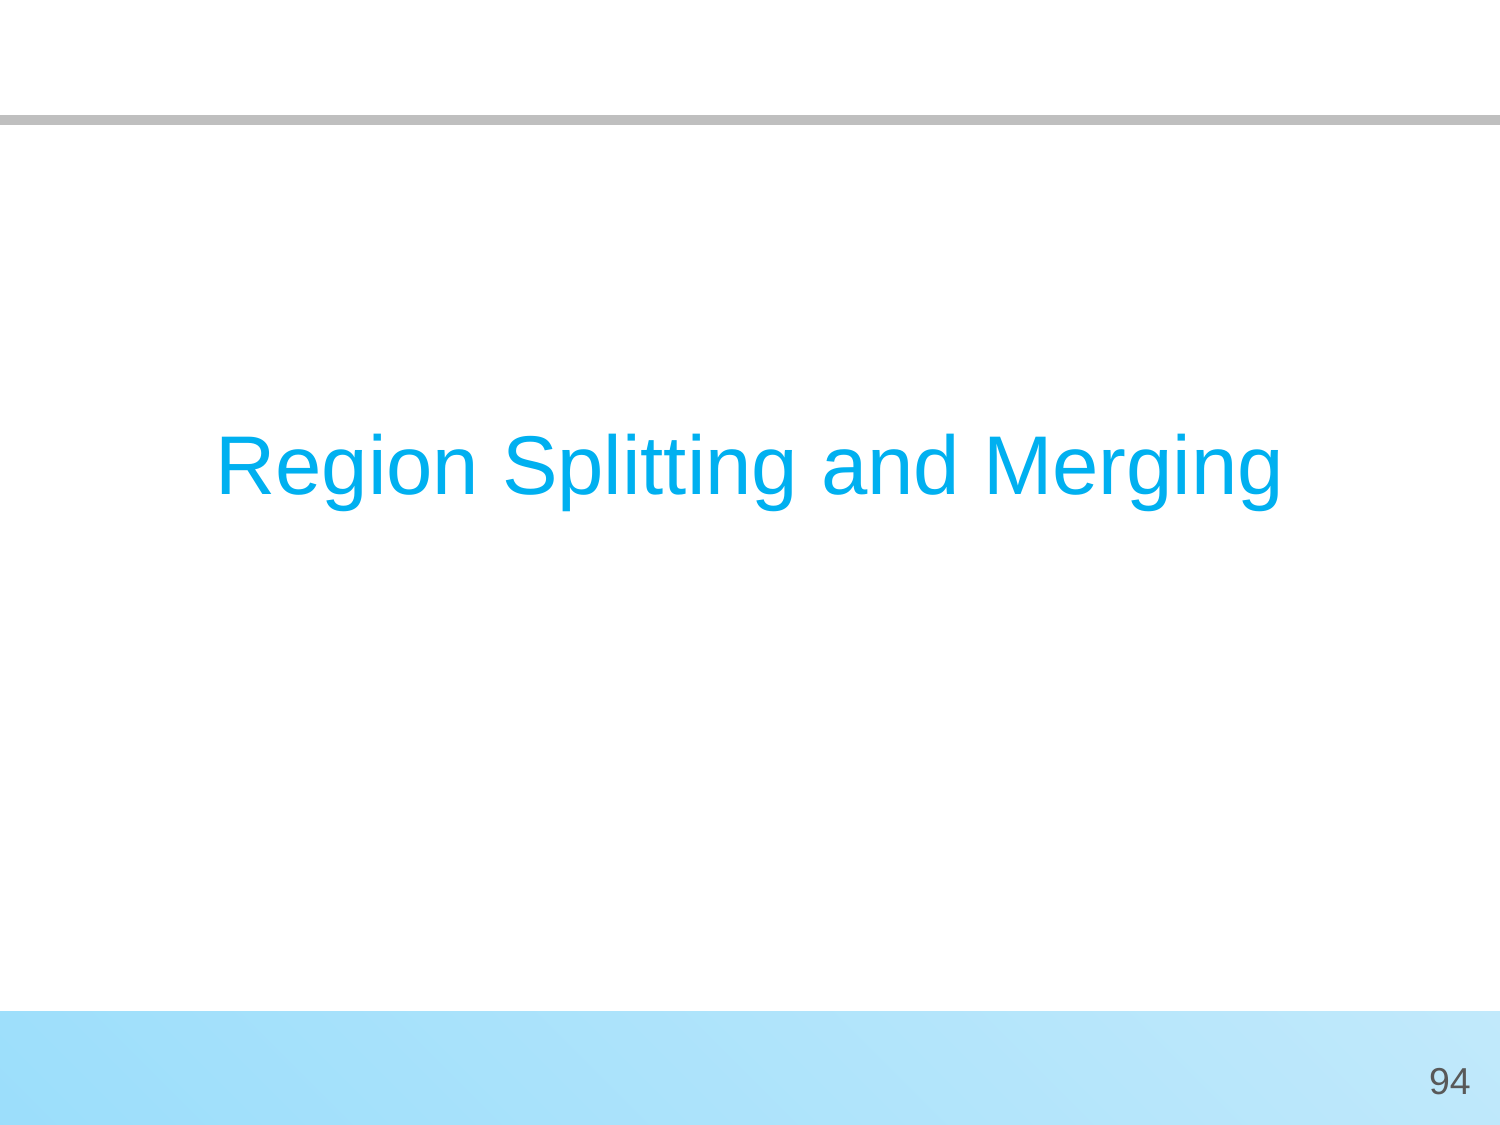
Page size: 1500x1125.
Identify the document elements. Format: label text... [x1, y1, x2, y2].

list Region Splitting and Merging [75, 120, 1425, 1012]
